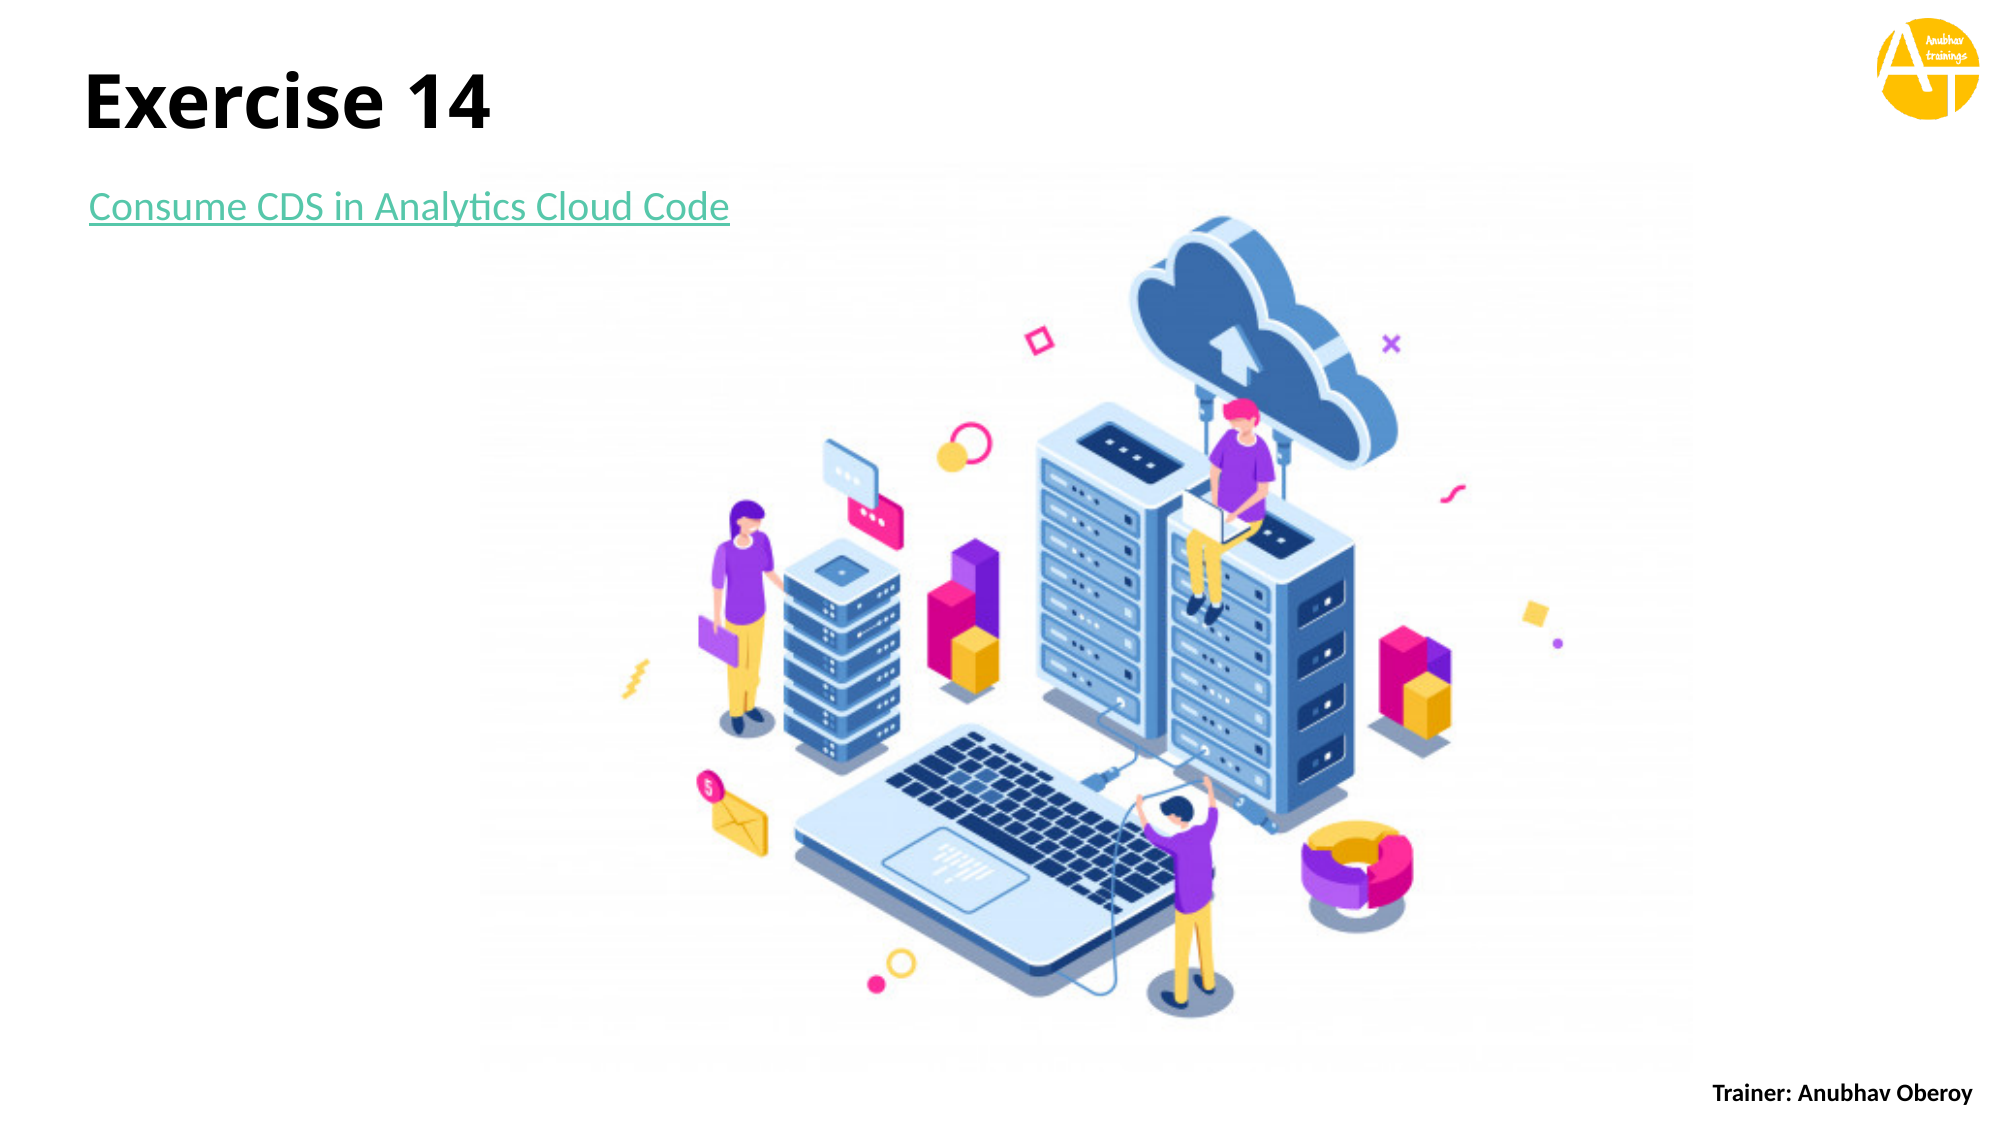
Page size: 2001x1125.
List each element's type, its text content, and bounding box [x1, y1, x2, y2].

text_box Exercise 14 [67, 55, 1921, 173]
footer Trainer: Anubhav Oberoy [1660, 1074, 2000, 1108]
text_box Consume CDS in Analytics Cloud Code [74, 171, 479, 237]
text_box [42, 28, 1866, 146]
picture [1866, 11, 1985, 128]
picture [479, 162, 1693, 1072]
